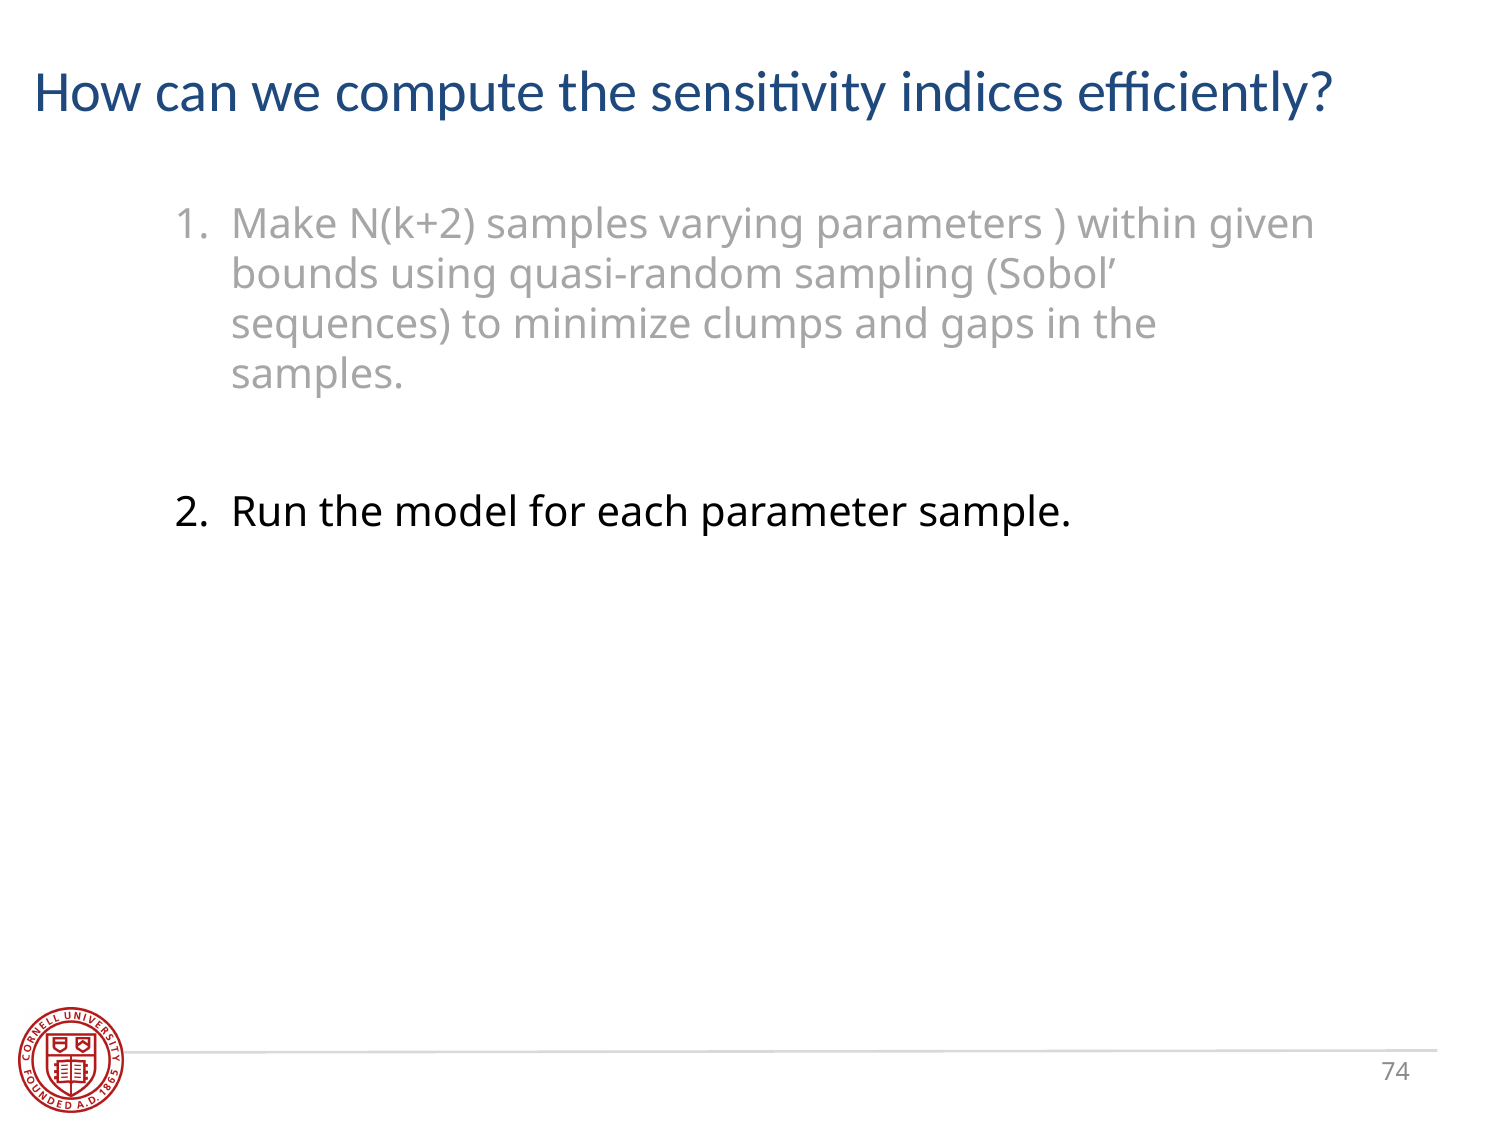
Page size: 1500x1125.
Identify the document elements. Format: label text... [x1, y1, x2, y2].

picture [18, 1007, 124, 1113]
slide_number 74 [1074, 1042, 1425, 1103]
title How can we compute the sensitivity indices efficiently? [19, 45, 1500, 132]
